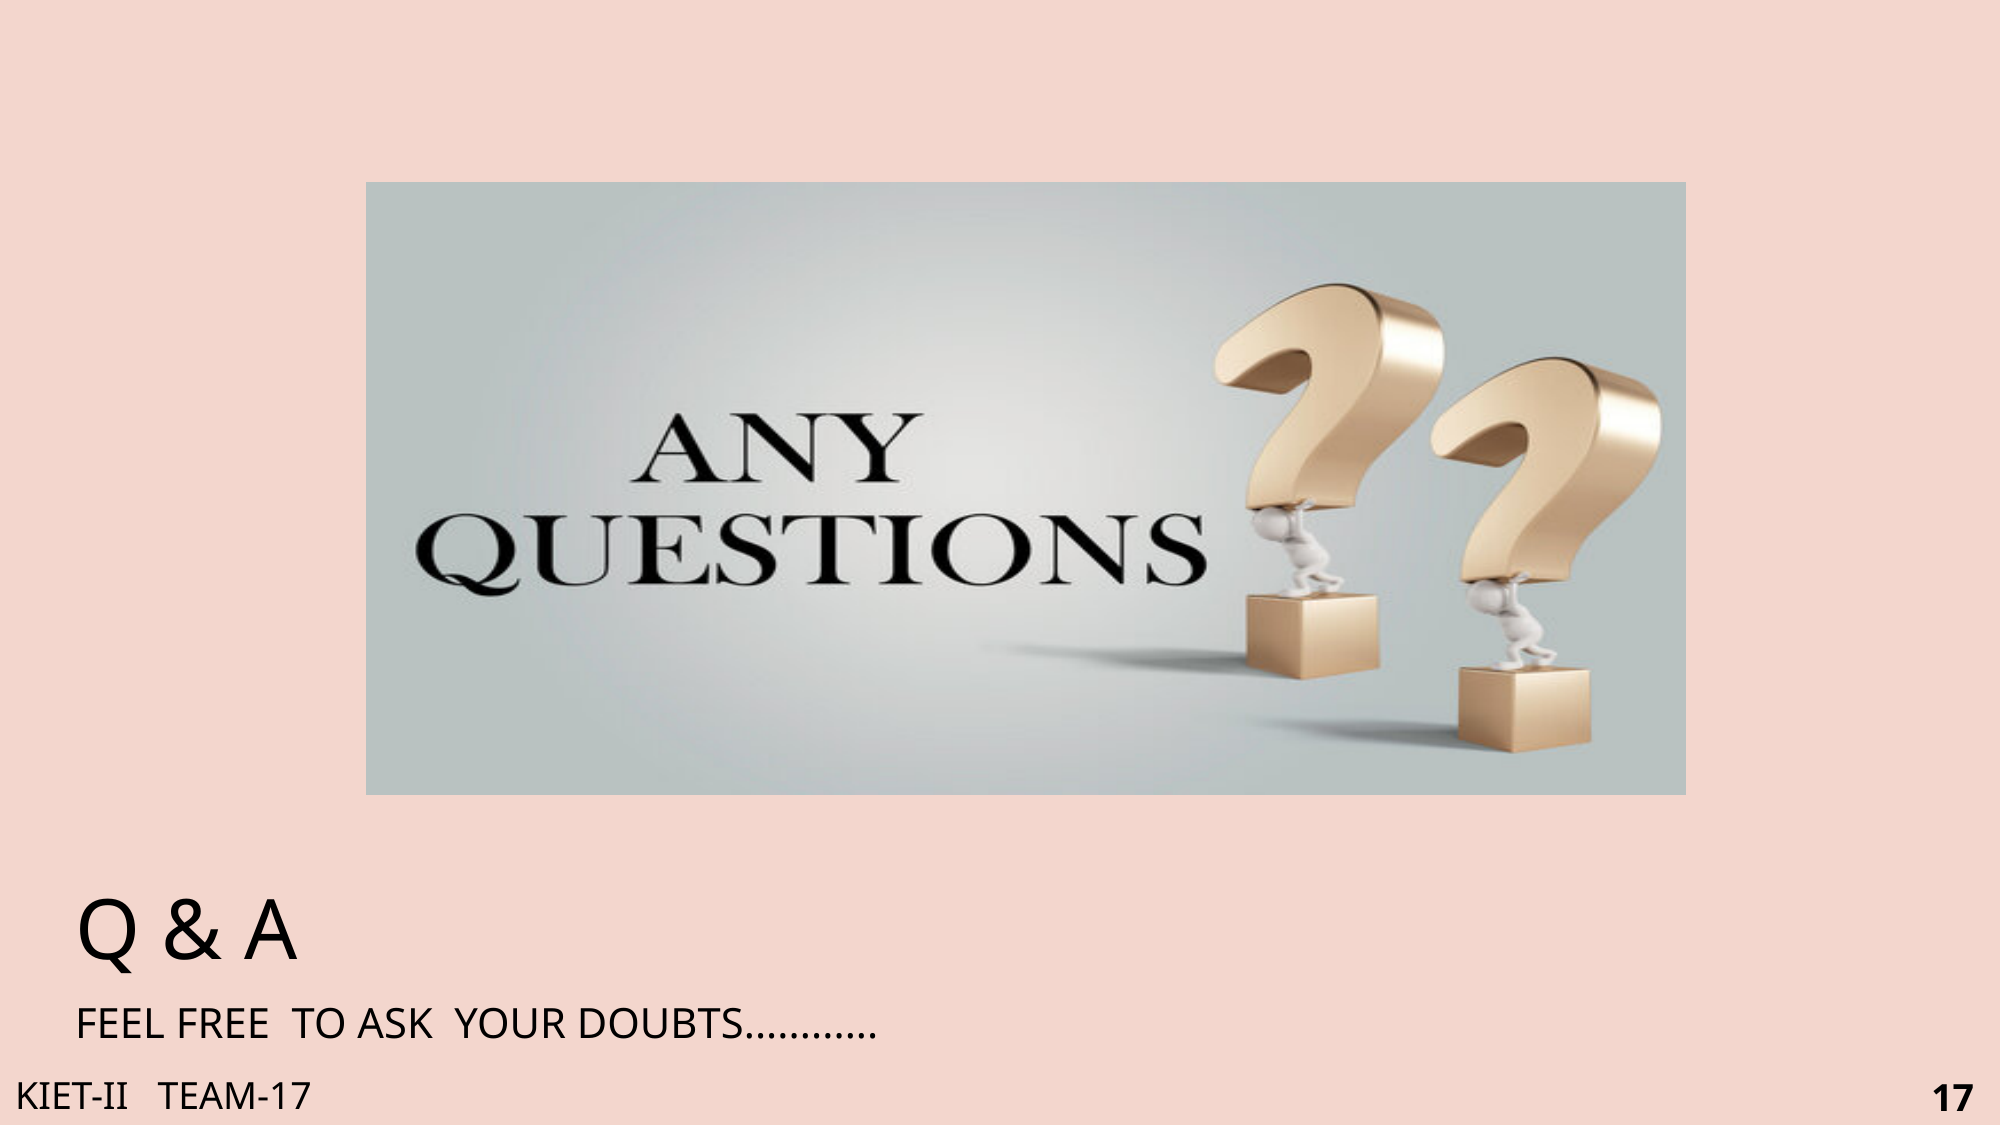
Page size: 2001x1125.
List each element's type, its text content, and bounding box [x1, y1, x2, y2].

subtitle FEEL FREE TO ASK YOUR DOUBTS............ [60, 979, 1940, 1059]
picture [366, 182, 1686, 795]
title Q & A [60, 856, 1940, 979]
text_box KIET-II TEAM-17 [0, 1064, 450, 1125]
text_box 17 [1916, 1066, 2000, 1125]
